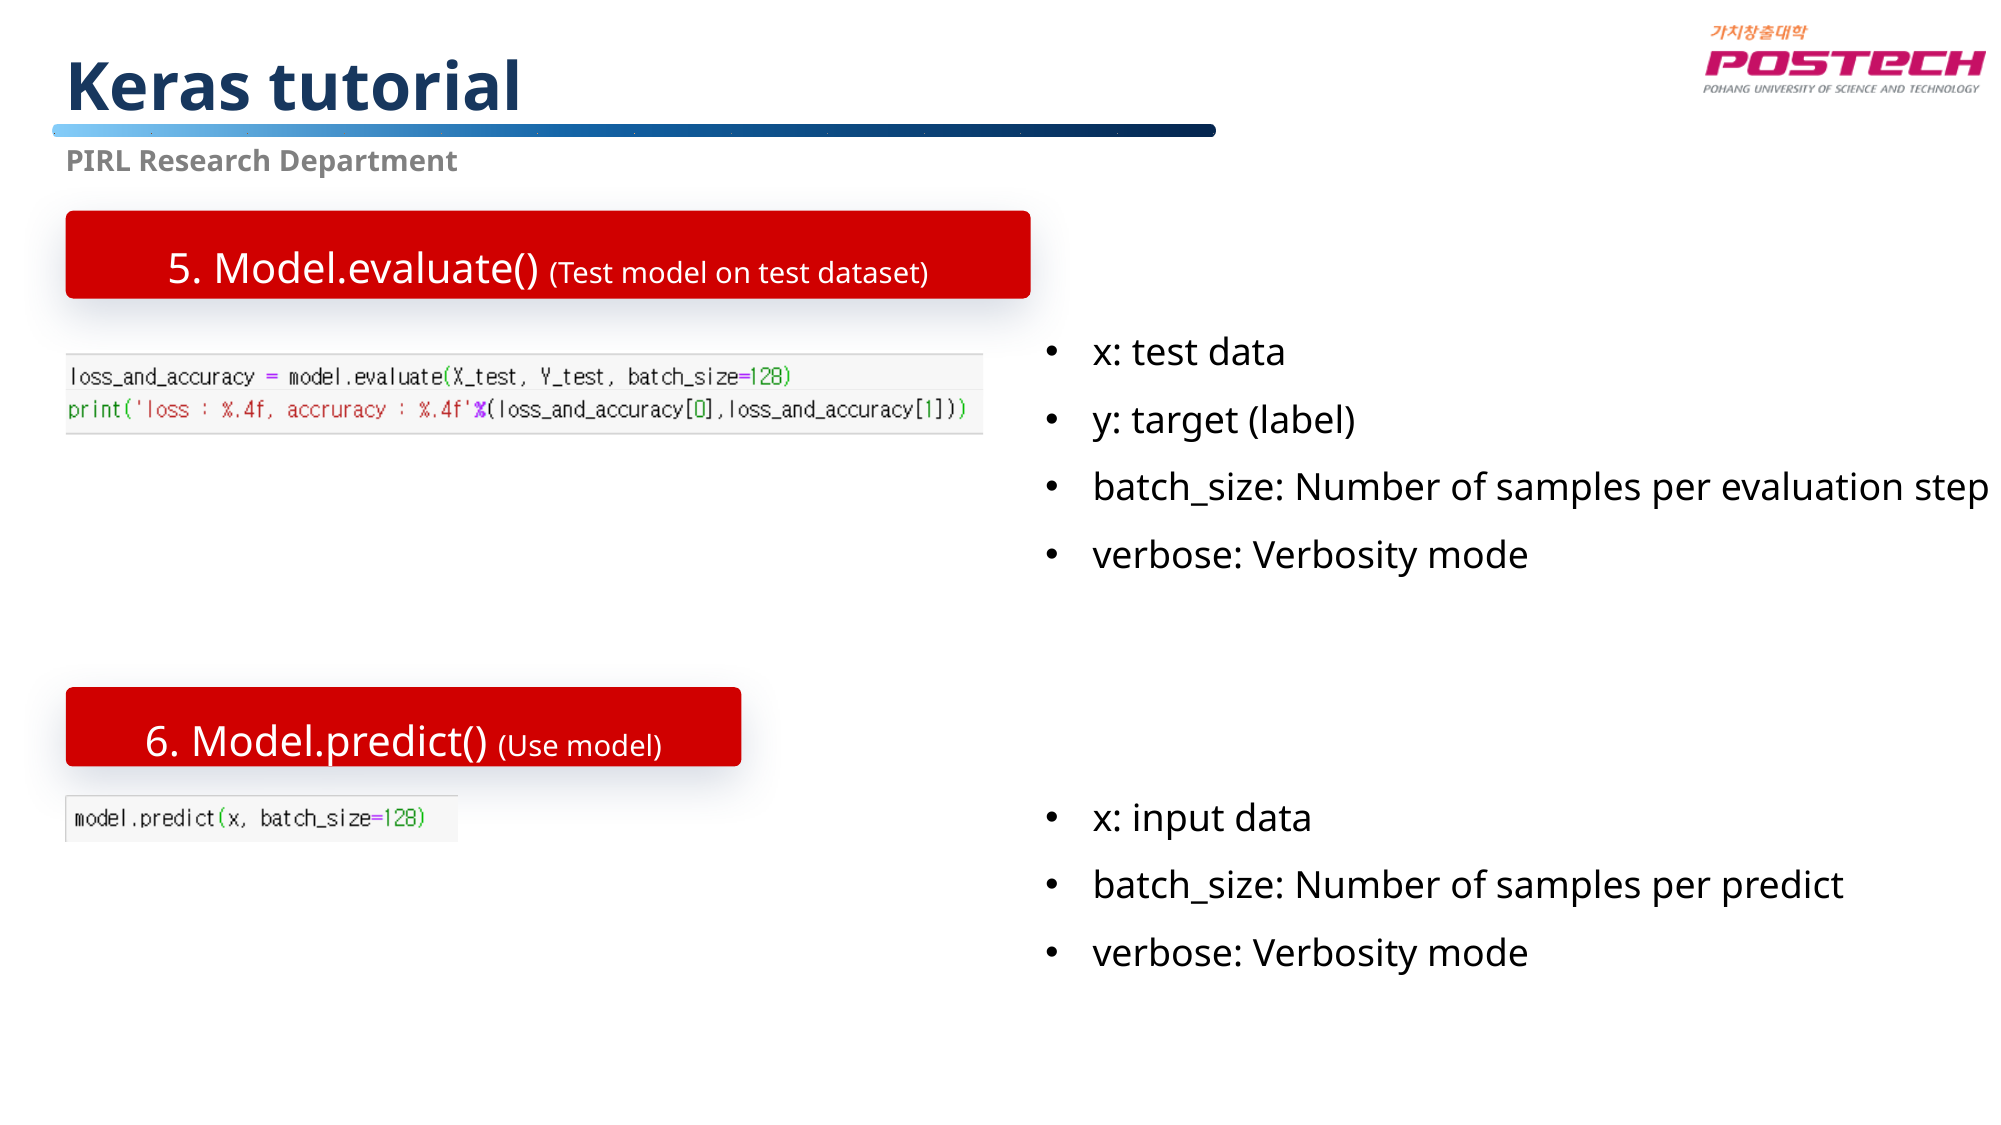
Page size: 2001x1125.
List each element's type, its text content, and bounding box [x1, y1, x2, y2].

picture [1703, 25, 1986, 93]
text_box x: test data y: target (label) batch_size: Number of samples per evaluation step verbose: Verbosity mode [1030, 298, 2000, 584]
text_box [50, 36, 1217, 168]
text_box 5. Model.evaluate() (Test model on test dataset) [65, 210, 1031, 299]
text_box x: input data batch_size: Number of samples per predict verbose: Verbosity mode [1030, 763, 2000, 982]
text_box 6. Model.predict() (Use model) [65, 687, 742, 767]
picture [65, 350, 984, 441]
picture [65, 794, 458, 842]
